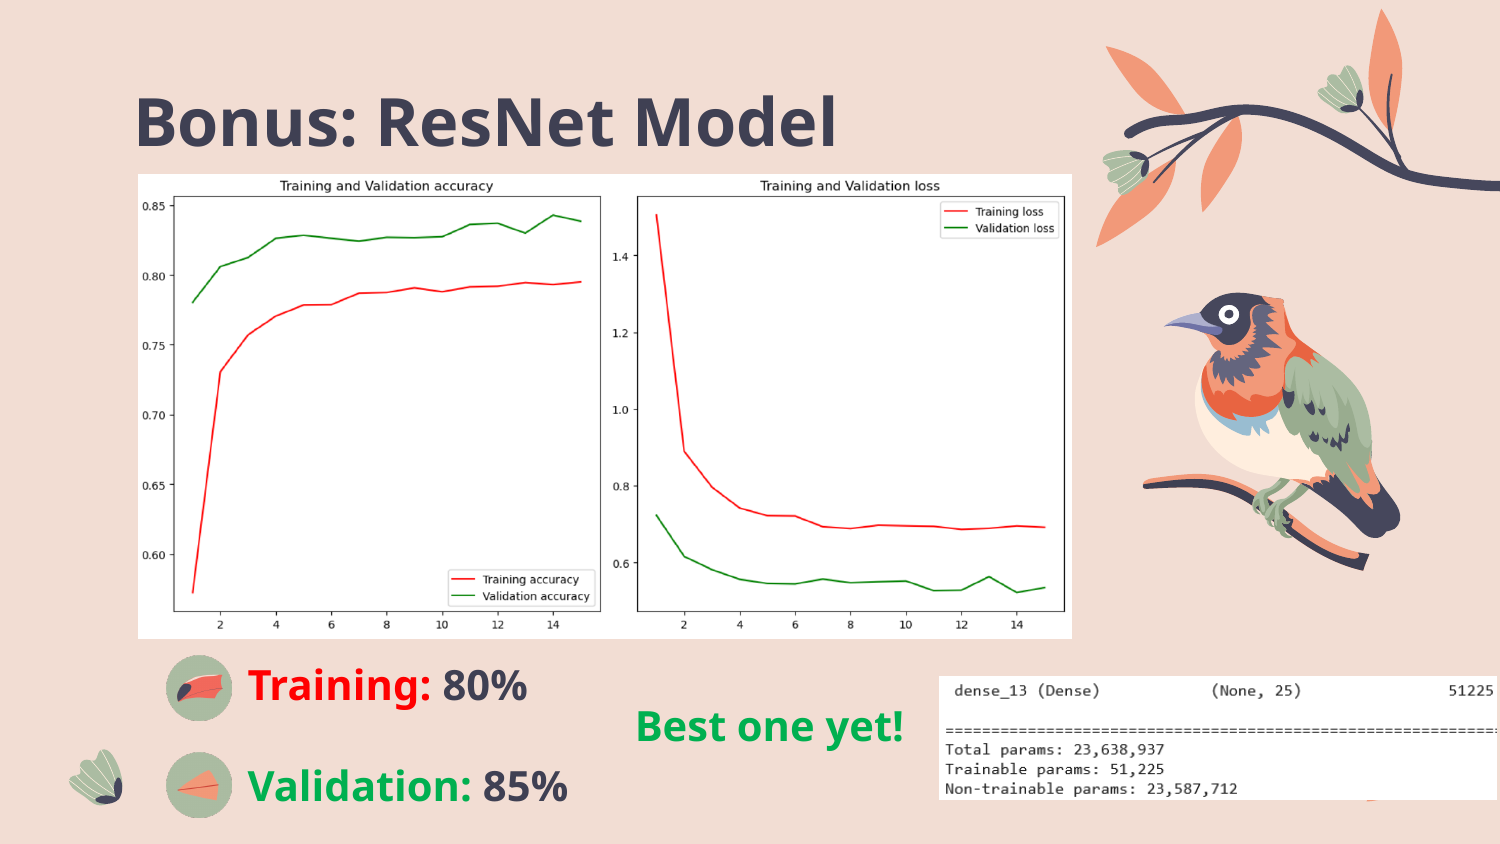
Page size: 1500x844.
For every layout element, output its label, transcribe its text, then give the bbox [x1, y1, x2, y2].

title Bonus: ResNet Model [118, 72, 1336, 167]
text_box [1141, 292, 1402, 572]
picture [165, 751, 232, 818]
text_box Best one yet! [619, 700, 933, 749]
picture [938, 676, 1497, 800]
text_box Validation: 85% [236, 761, 685, 809]
text_box Training: 80% [237, 660, 685, 708]
picture [137, 174, 1072, 640]
picture [166, 655, 233, 722]
